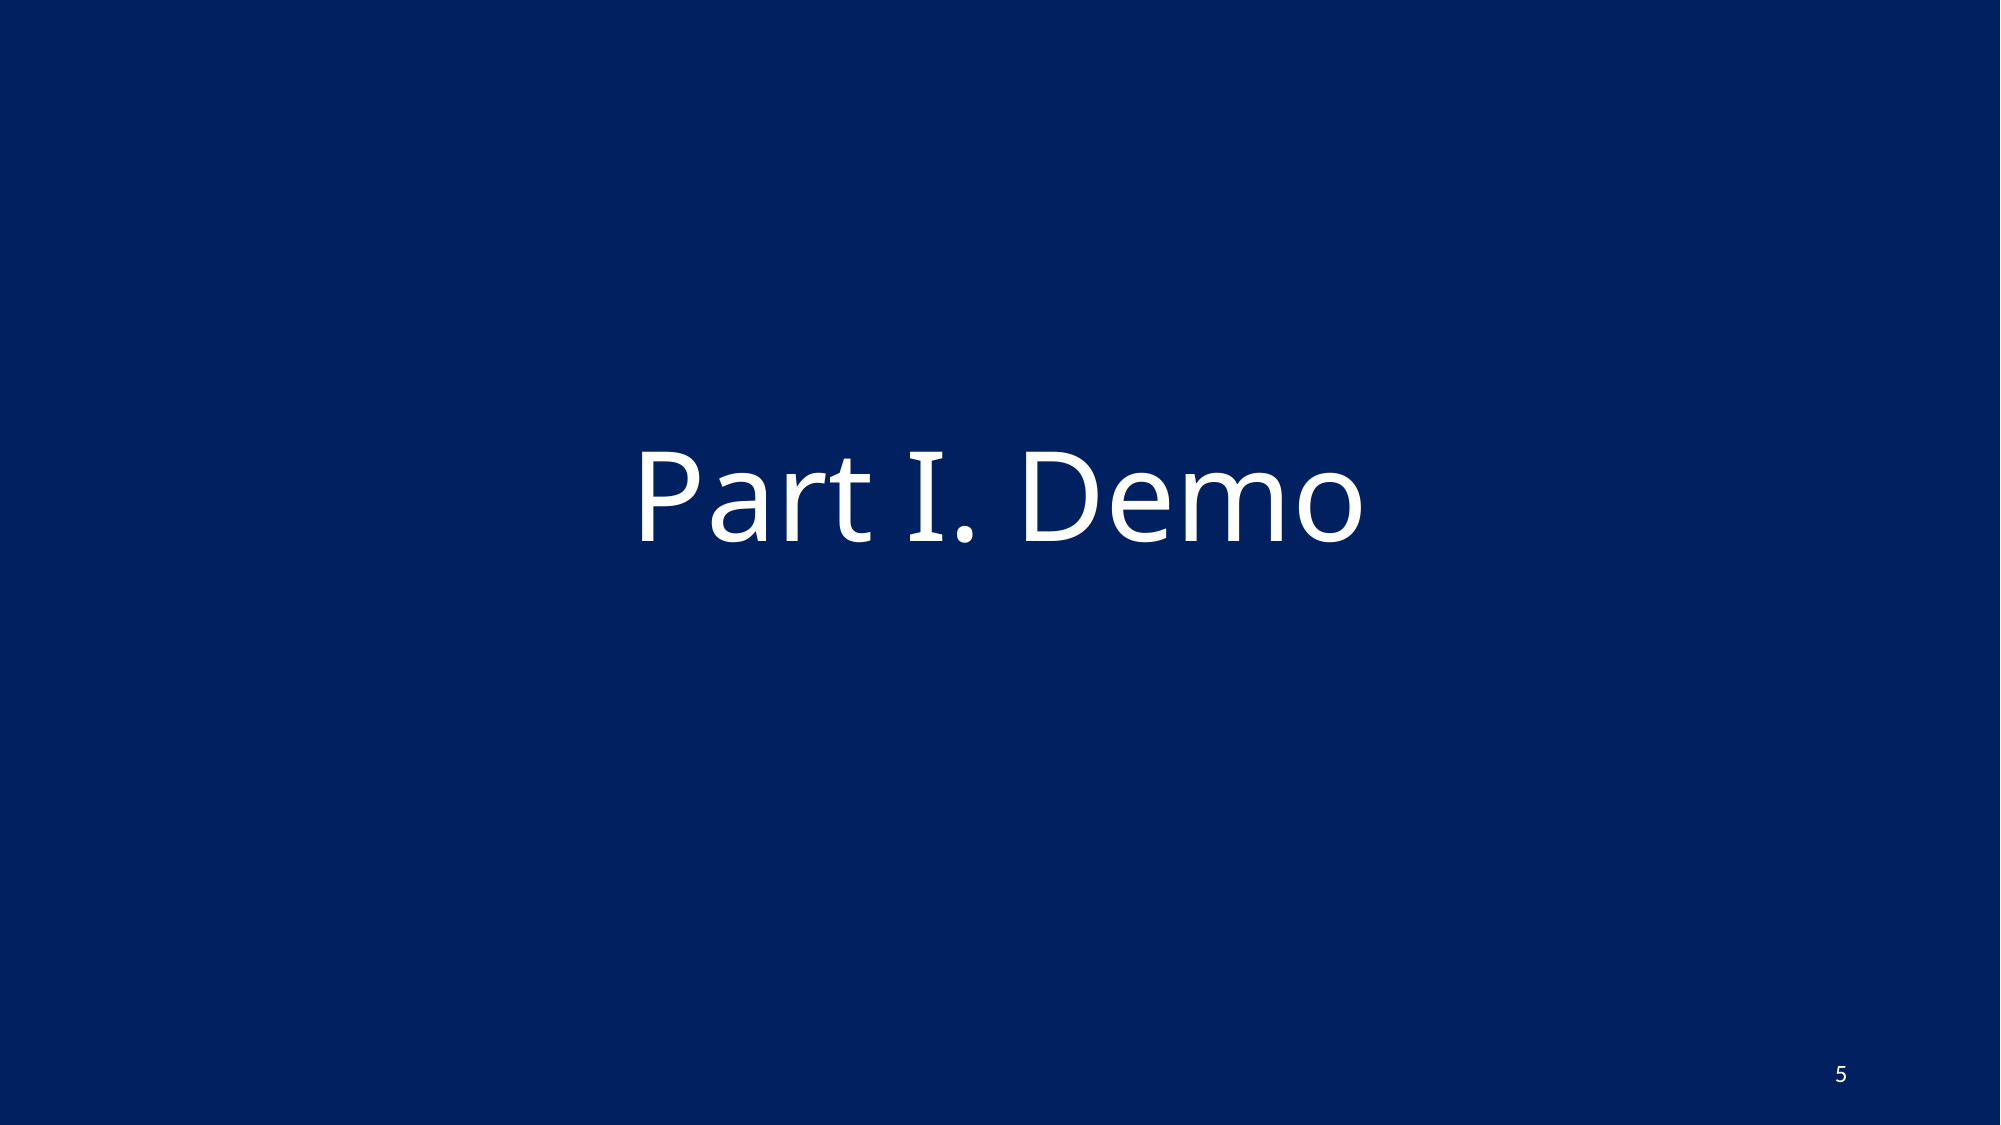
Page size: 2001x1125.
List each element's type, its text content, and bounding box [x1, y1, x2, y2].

title Part I. Demo [249, 184, 1750, 576]
slide_number 5 [1412, 1042, 1863, 1103]
